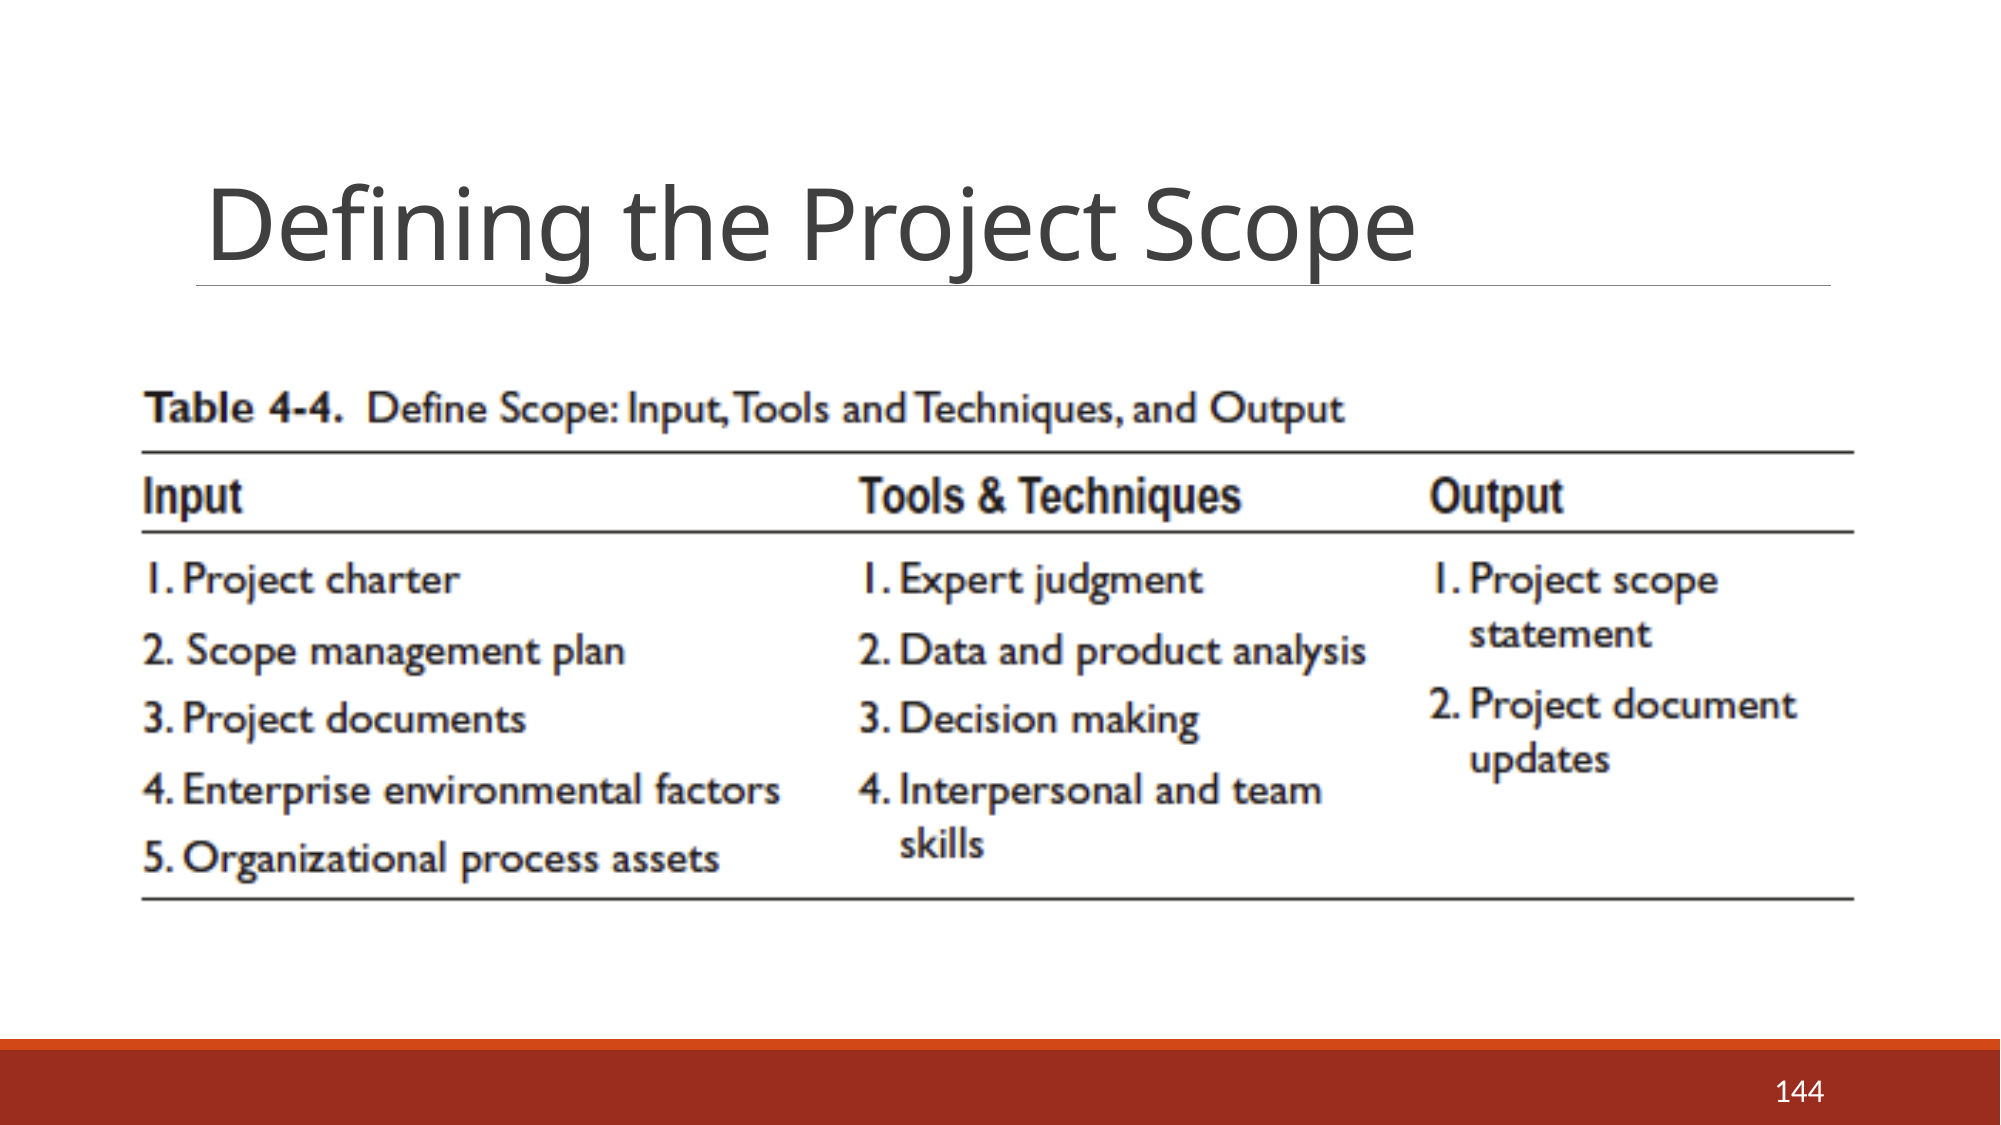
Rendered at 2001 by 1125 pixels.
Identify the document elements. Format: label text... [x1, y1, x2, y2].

title Defining the Project Scope [189, 50, 1840, 288]
slide_number 144 [1624, 1059, 1840, 1120]
picture [133, 374, 1876, 928]
